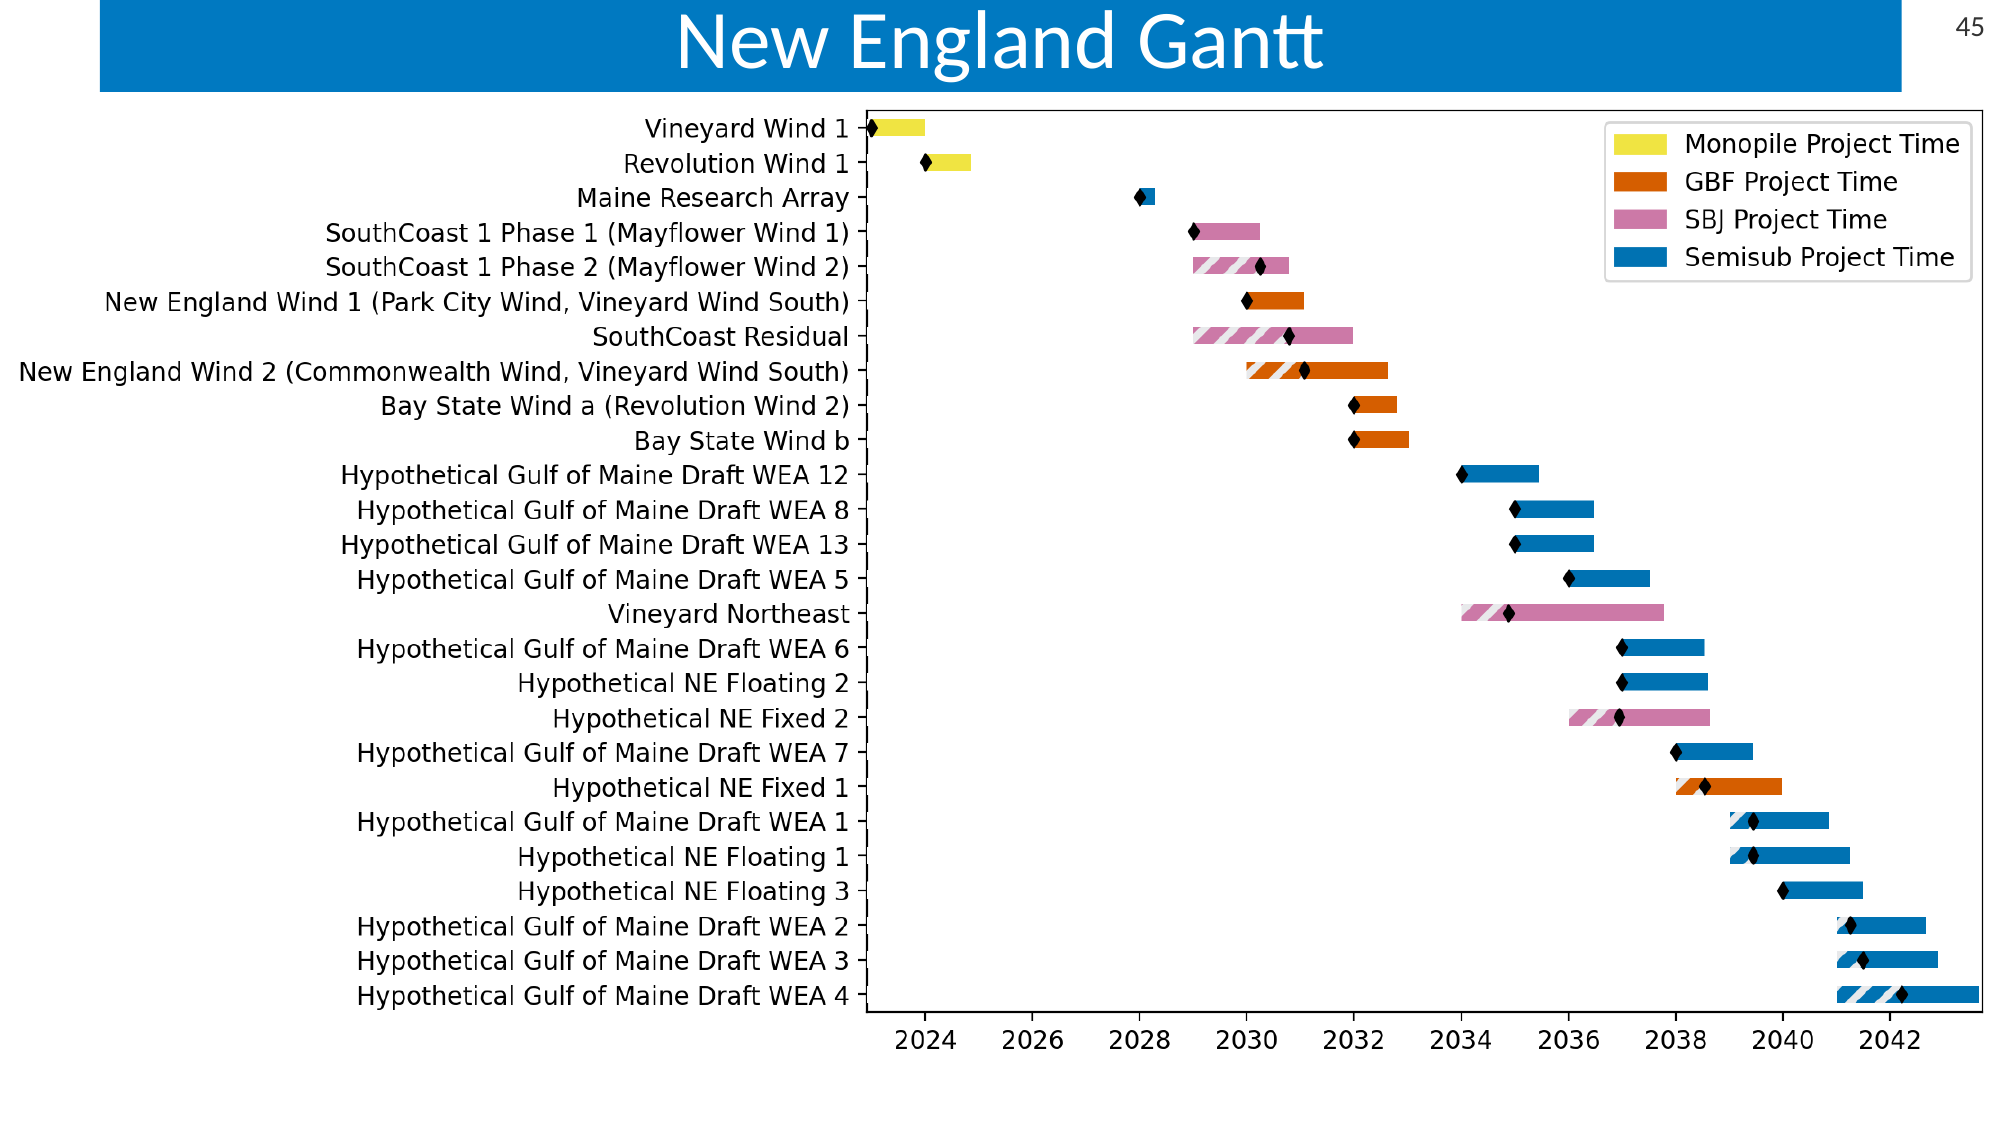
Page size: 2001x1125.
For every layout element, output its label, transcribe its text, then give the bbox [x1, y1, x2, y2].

title New England Gantt [99, 0, 1902, 90]
picture [0, 92, 2000, 1072]
